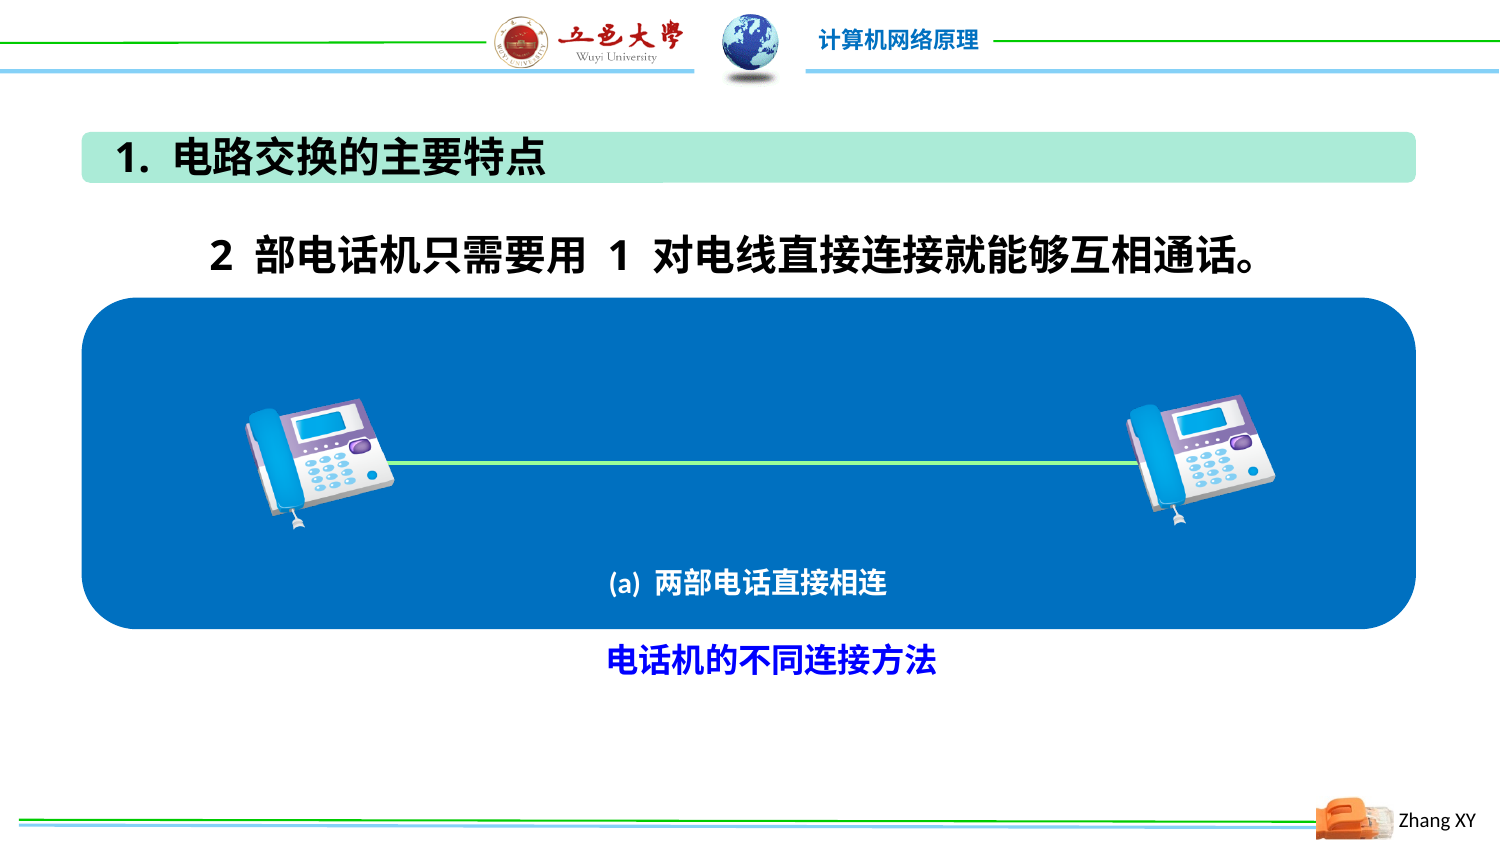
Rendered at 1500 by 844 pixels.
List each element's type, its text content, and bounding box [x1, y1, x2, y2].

picture [1316, 796, 1394, 840]
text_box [244, 393, 1277, 530]
picture [720, 12, 780, 88]
text_box (a) 两部电话直接相连 [544, 557, 947, 607]
text_box [79, 295, 1419, 632]
text_box 电话机的不同连接方法 [590, 632, 953, 687]
text_box 1. 电路交换的主要特点 [99, 123, 562, 189]
text_box [562, 131, 1416, 183]
picture [494, 15, 697, 69]
text_box [81, 131, 99, 183]
text_box 2 部电话机只需要用 1 对电线直接连接就能够互相通话。 [81, 221, 1416, 286]
